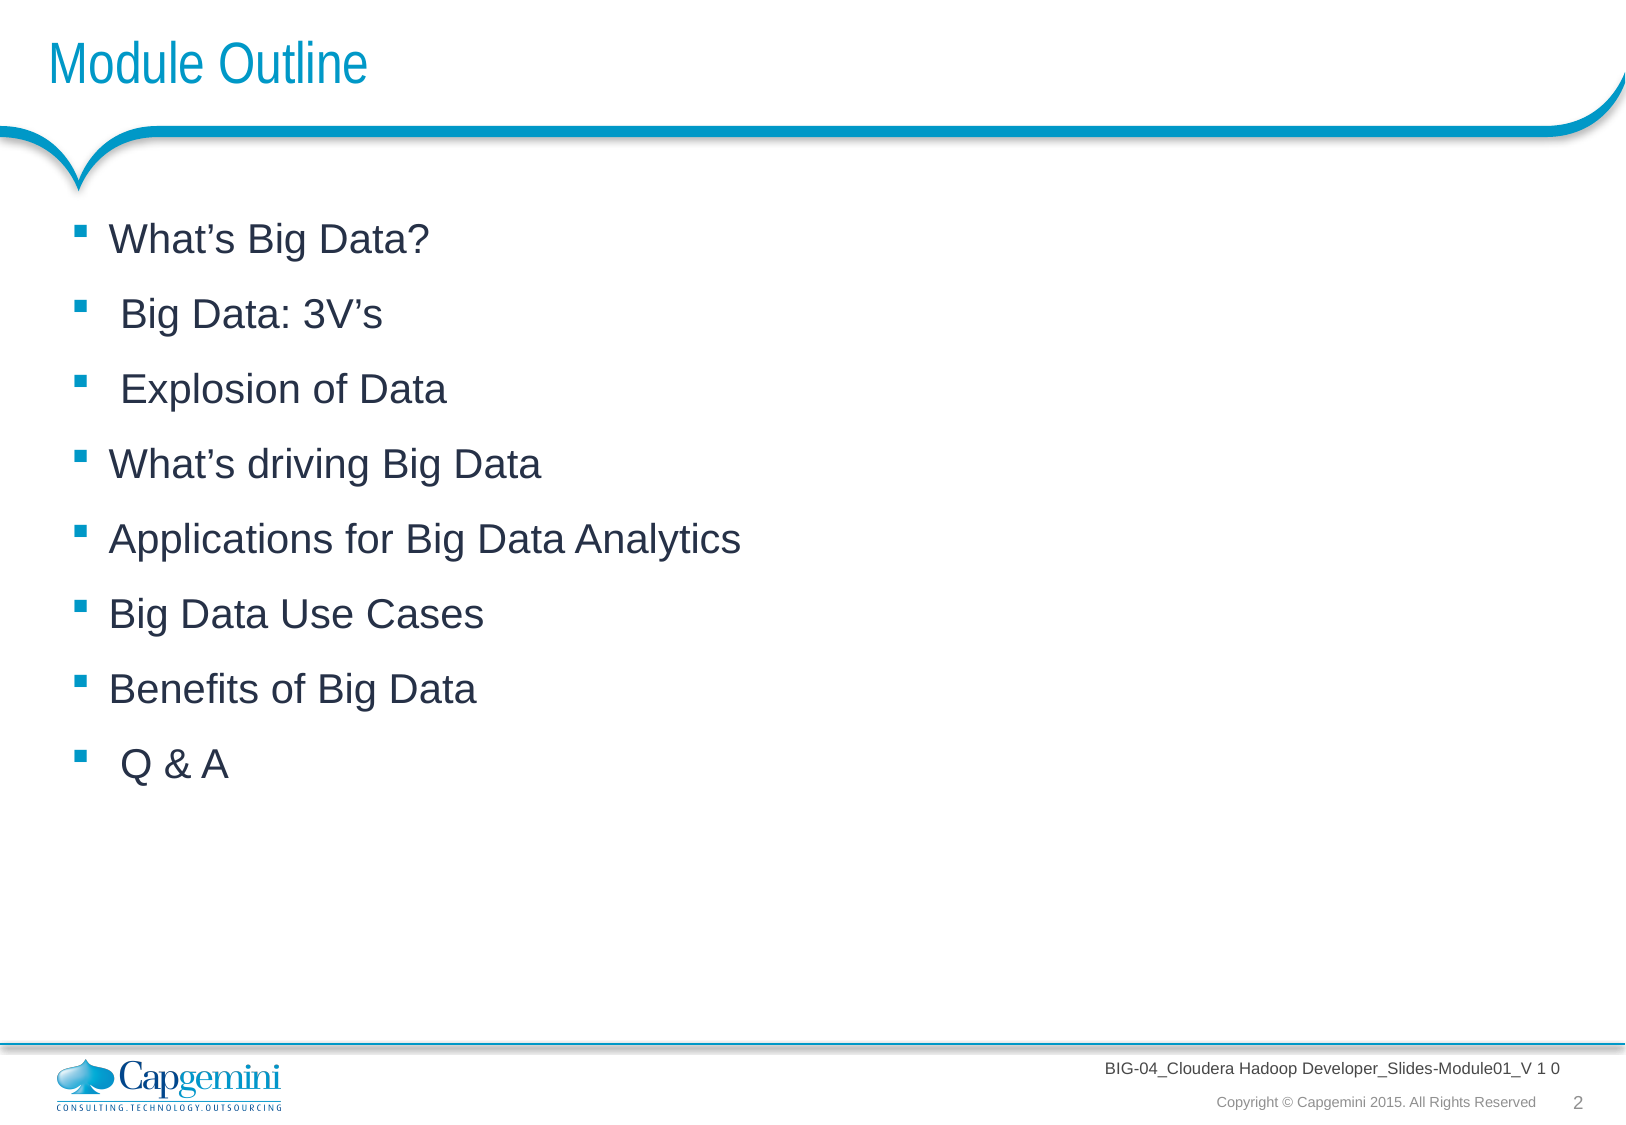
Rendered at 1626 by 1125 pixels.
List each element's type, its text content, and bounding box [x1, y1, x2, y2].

title Module Outline [0, 0, 1625, 132]
picture [57, 1059, 281, 1111]
list What’s Big Data? Big Data: 3V’s Explosion of Data What’s driving Big Data Applications for Big Data Analytics Big Data Use Cases Benefits of Big Data Q & A [55, 205, 1538, 913]
